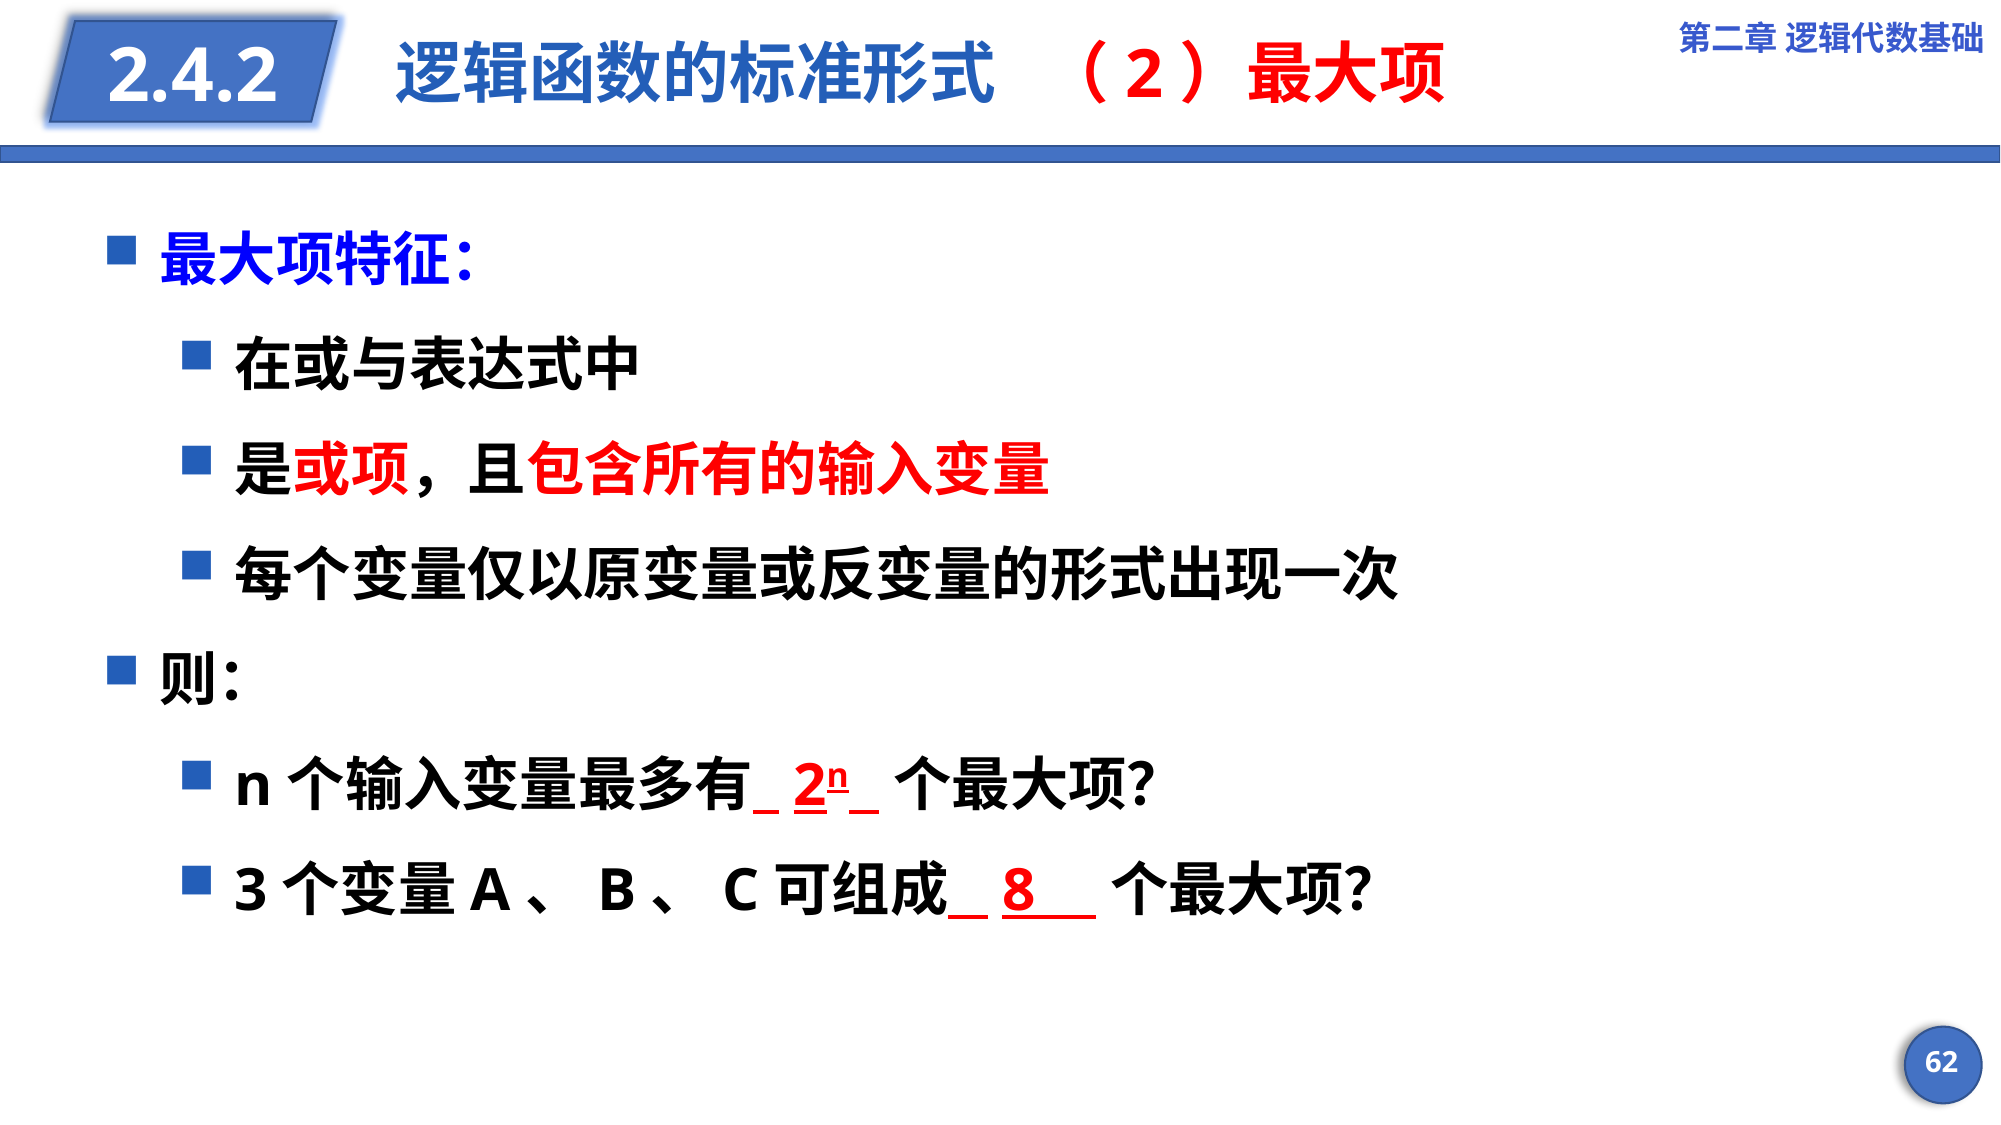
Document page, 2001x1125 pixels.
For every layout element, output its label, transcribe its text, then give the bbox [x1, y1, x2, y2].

text_box 最大项特征： 在或与表达式中 是或项，且包含所有的输入变量 每个变量仅以原变量或反变量的形式出现一次 则： n个输入变量最多有 2n 个最大项？ 3个变量A、B、C可组成 8 个最大项？ [88, 179, 1908, 930]
text_box 2.4.2 [48, 20, 338, 123]
footer 第二章 逻辑代数基础 [1659, 0, 2000, 83]
slide_number 62 [1895, 1033, 1989, 1094]
text_box 逻辑函数的标准形式 （2）最大项 [380, 16, 1499, 137]
